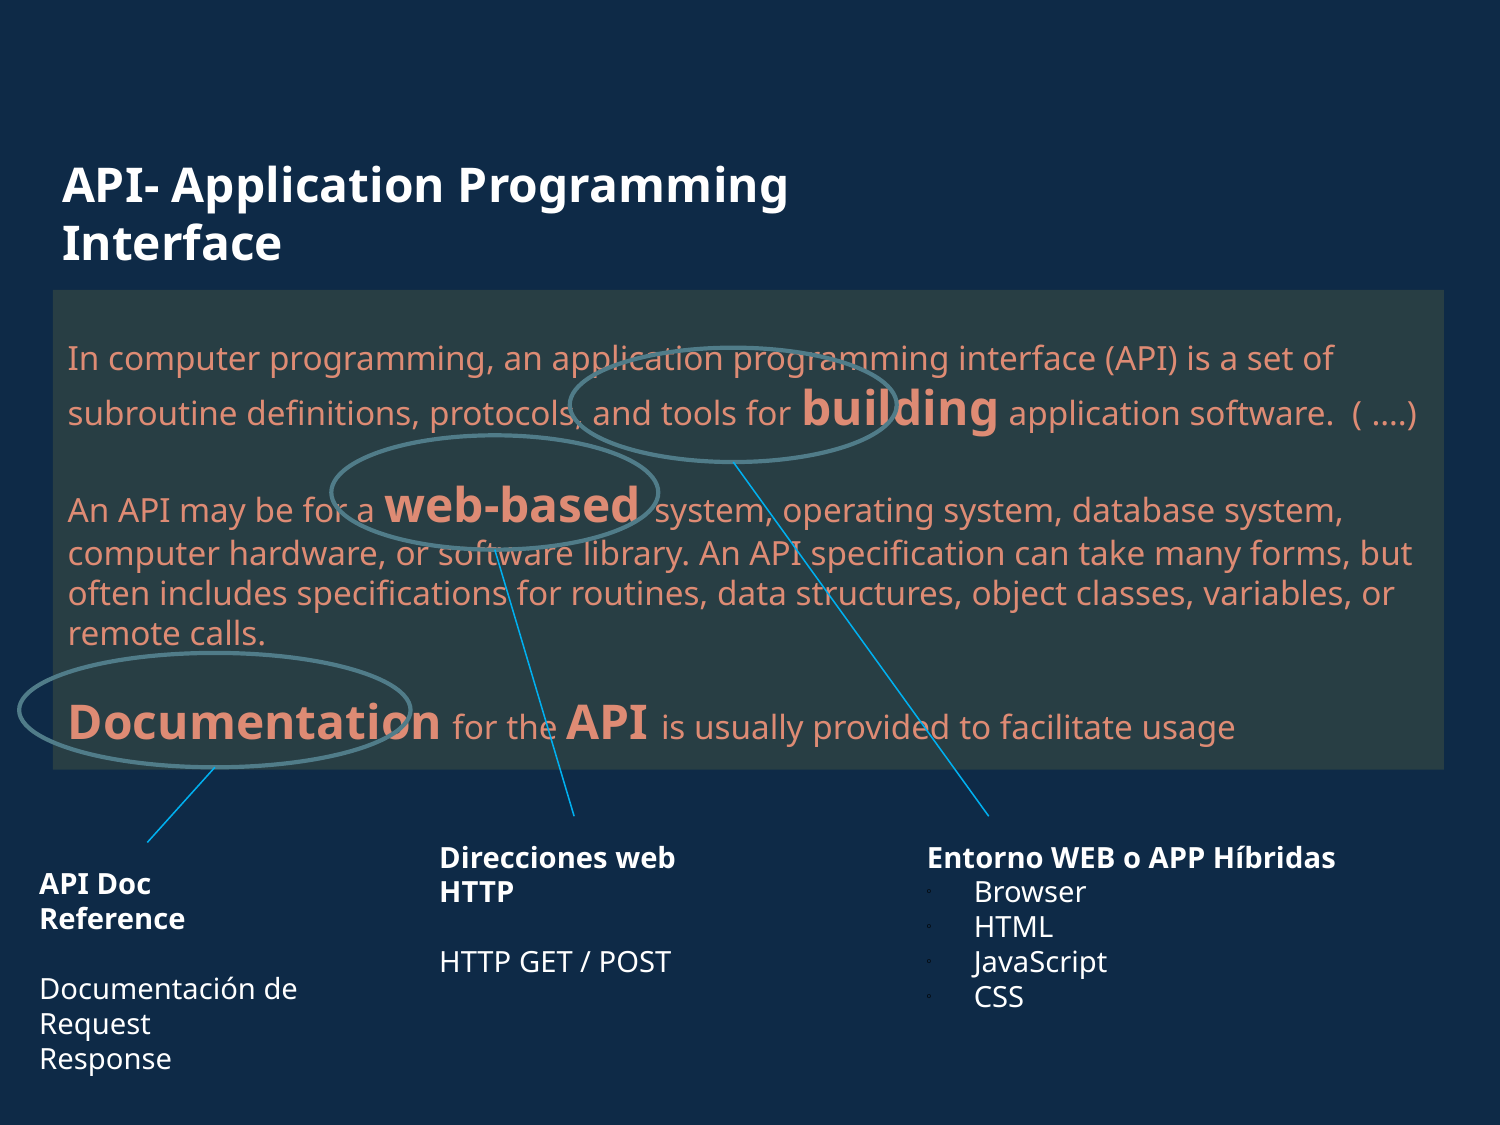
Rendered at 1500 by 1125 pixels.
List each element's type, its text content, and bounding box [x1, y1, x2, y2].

text_box [569, 347, 897, 463]
text_box Direcciones web HTTP HTTP GET / POST [424, 831, 772, 953]
text_box Entorno WEB o APP Híbridas Browser HTML JavaScript CSS [911, 831, 1353, 1094]
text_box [494, 549, 575, 817]
text_box [19, 652, 411, 768]
text_box In computer programming, an application programming interface (API) is a set of subroutine definitions, protocols, and tools for building application software. ( ….) An API may be for a web-based system, operating system, database system, computer hardware, or software library. An API specification can take many forms, but often includes specifications for routines, data structures, object classes, variables, or remote calls. Documentation for the API is usually provided to facilitate usage [52, 289, 1444, 770]
text_box API- Application Programming Interface [62, 173, 1011, 247]
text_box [147, 767, 215, 843]
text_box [733, 461, 989, 817]
text_box [331, 435, 659, 550]
text_box API Doc Reference Documentación de Request Response [24, 857, 318, 1050]
